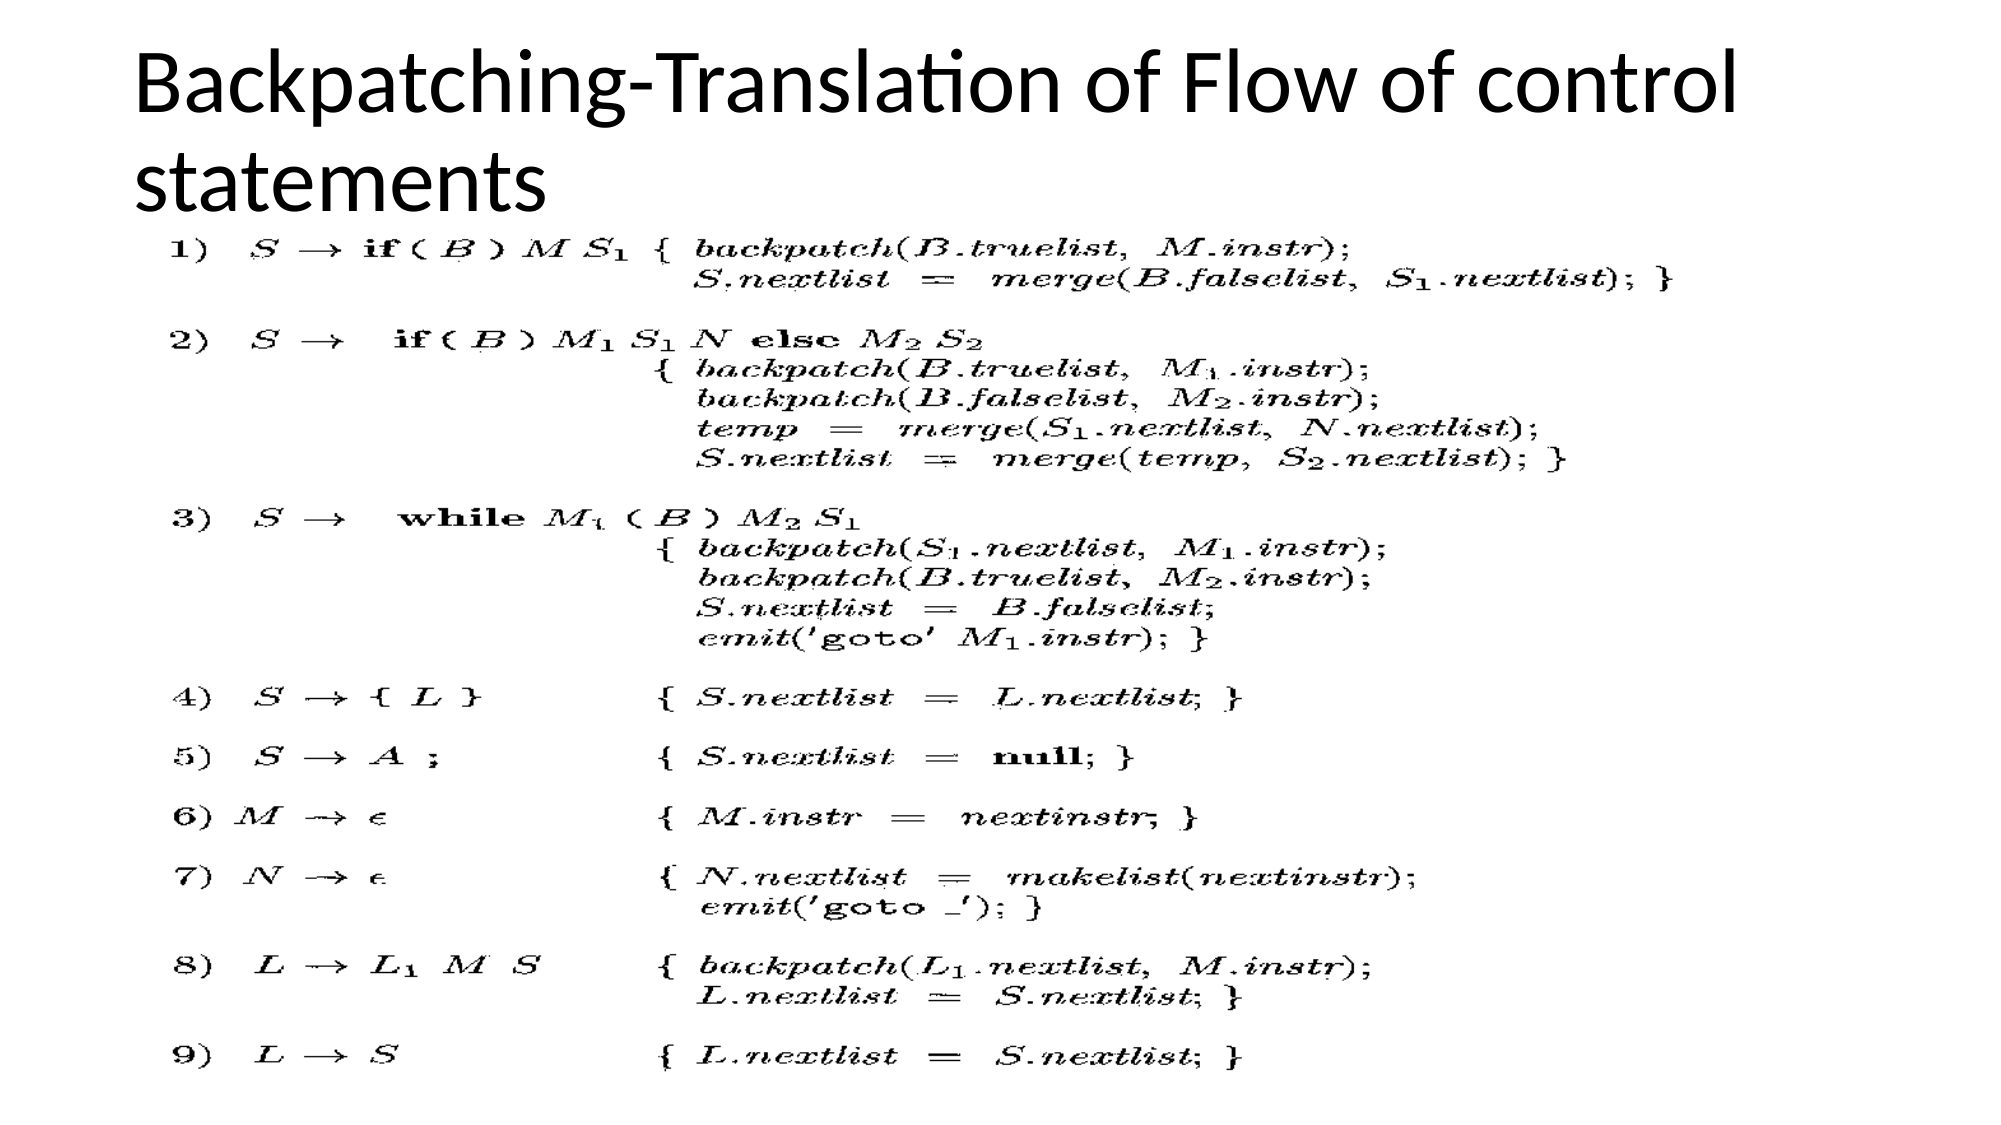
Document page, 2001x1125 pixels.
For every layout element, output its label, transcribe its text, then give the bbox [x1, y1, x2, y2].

title Backpatching-Translation of Flow of control statements [118, 23, 1844, 212]
picture [108, 215, 1968, 1088]
